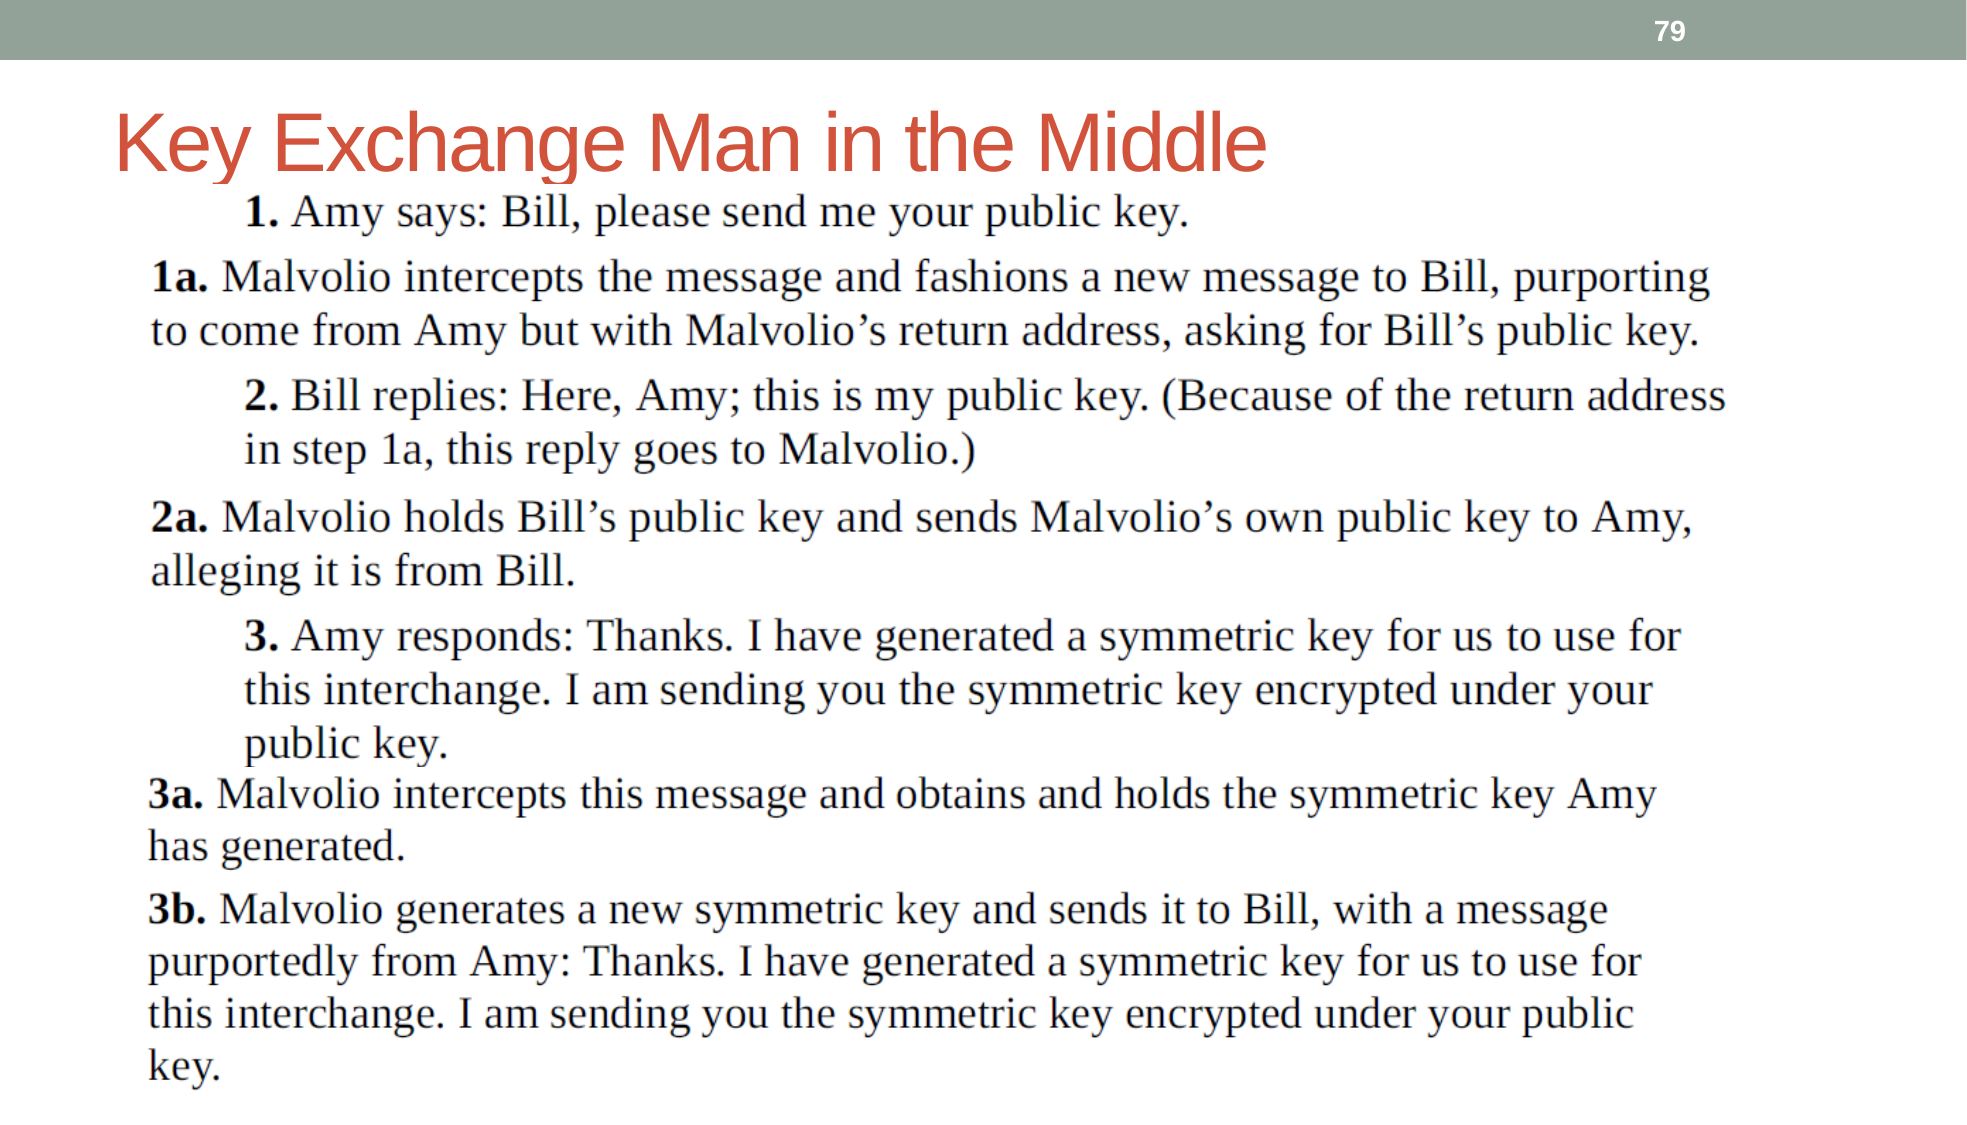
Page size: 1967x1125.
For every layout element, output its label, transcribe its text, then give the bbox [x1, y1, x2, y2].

title Key Exchange Man in the Middle [98, 56, 1869, 220]
slide_number 79 [1638, 3, 1869, 57]
picture [145, 184, 1732, 1091]
